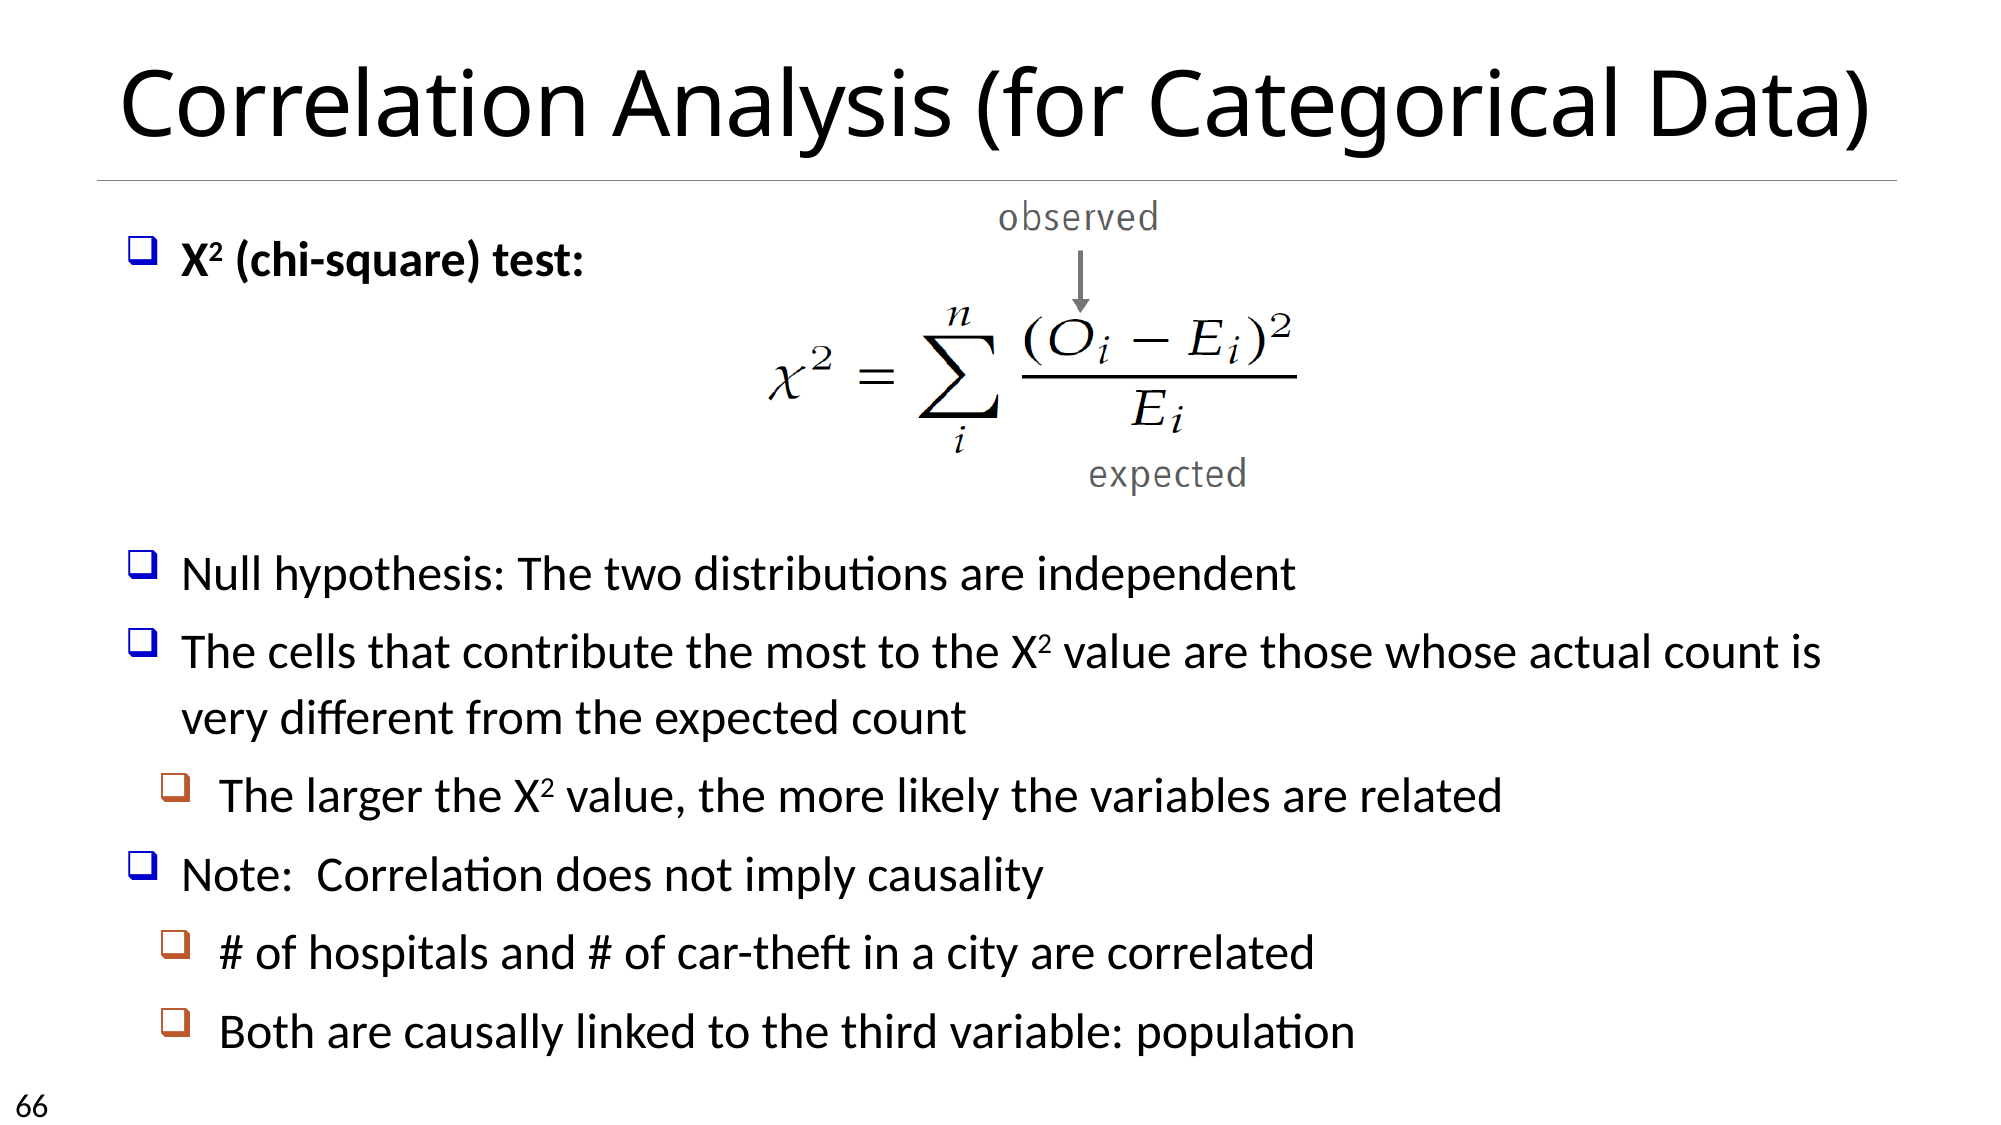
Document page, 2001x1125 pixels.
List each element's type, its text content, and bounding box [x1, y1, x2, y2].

list Χ2 (chi-square) test: Null hypothesis: The two distributions are independent The cells that contribute the most to the Χ2 value are those whose actual count is very different from the expected count The larger the Χ2 value, the more likely the variables are related Note: Correlation does not imply causality # of hospitals and # of car-theft in a city are correlated Both are causally linked to the third variable: population [110, 212, 1869, 1063]
picture [761, 195, 1300, 498]
title Correlation Analysis (for Categorical Data) [91, 62, 1899, 163]
